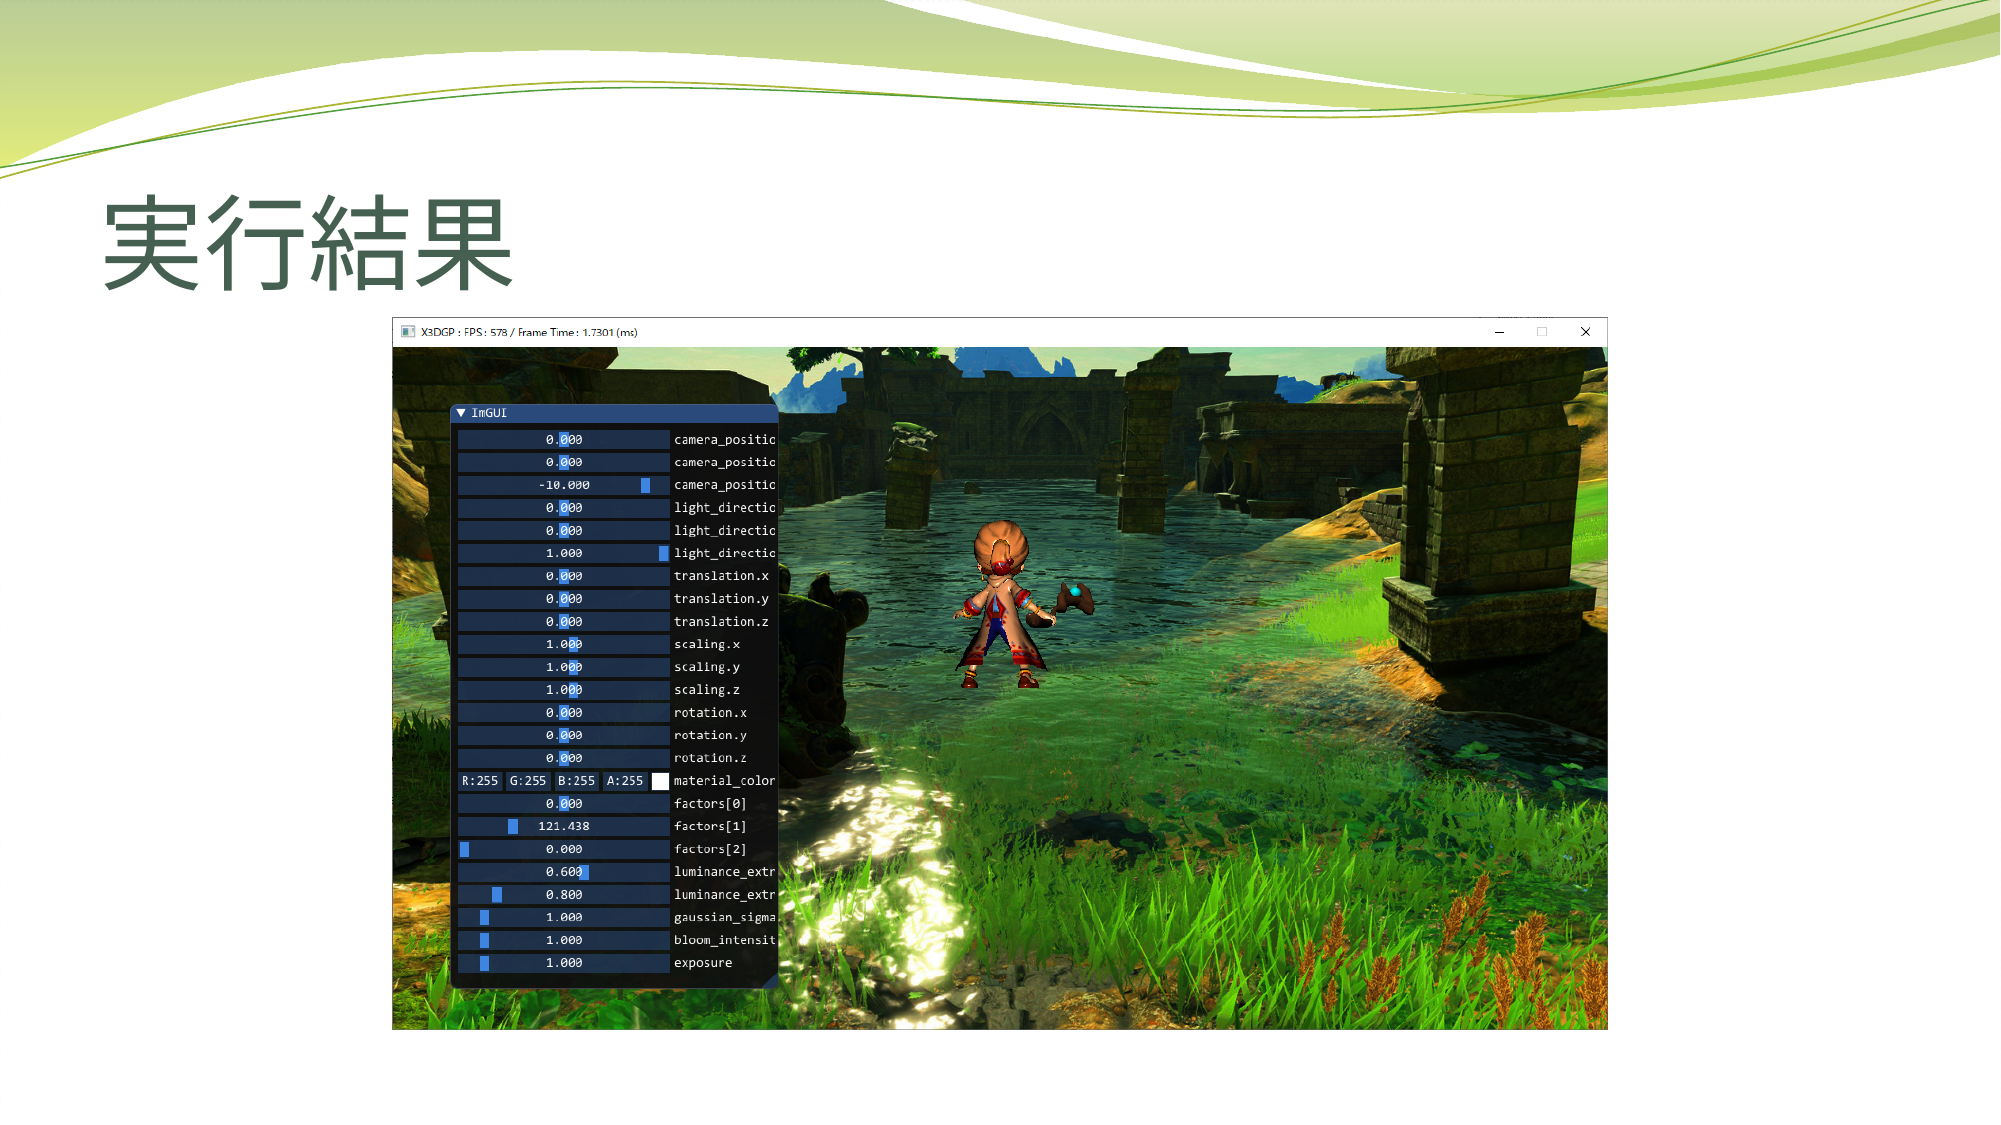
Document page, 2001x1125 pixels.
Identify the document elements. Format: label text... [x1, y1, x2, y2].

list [392, 317, 1608, 1030]
title 実行結果 [99, 115, 1900, 303]
